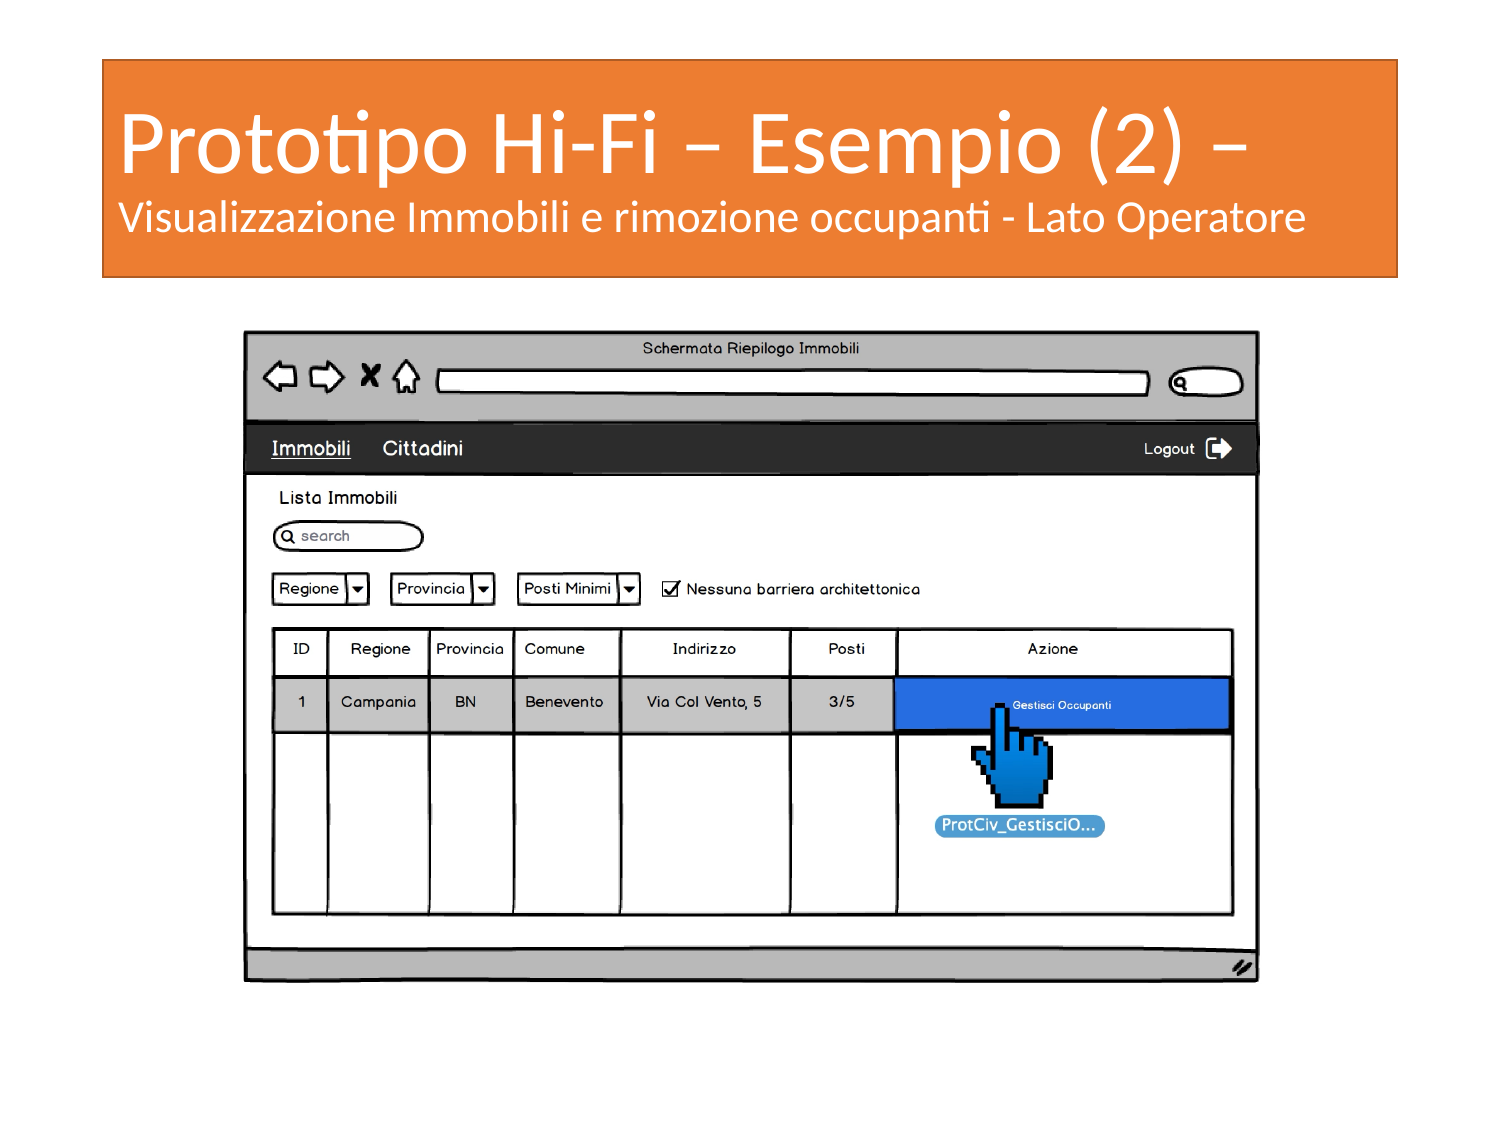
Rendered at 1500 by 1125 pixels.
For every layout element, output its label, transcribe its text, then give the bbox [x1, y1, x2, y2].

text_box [232, 325, 1268, 989]
title Prototipo Hi-Fi – Esempio (2) – Visualizzazione Immobili e rimozione occupanti - Lato Operatore [102, 59, 1398, 278]
